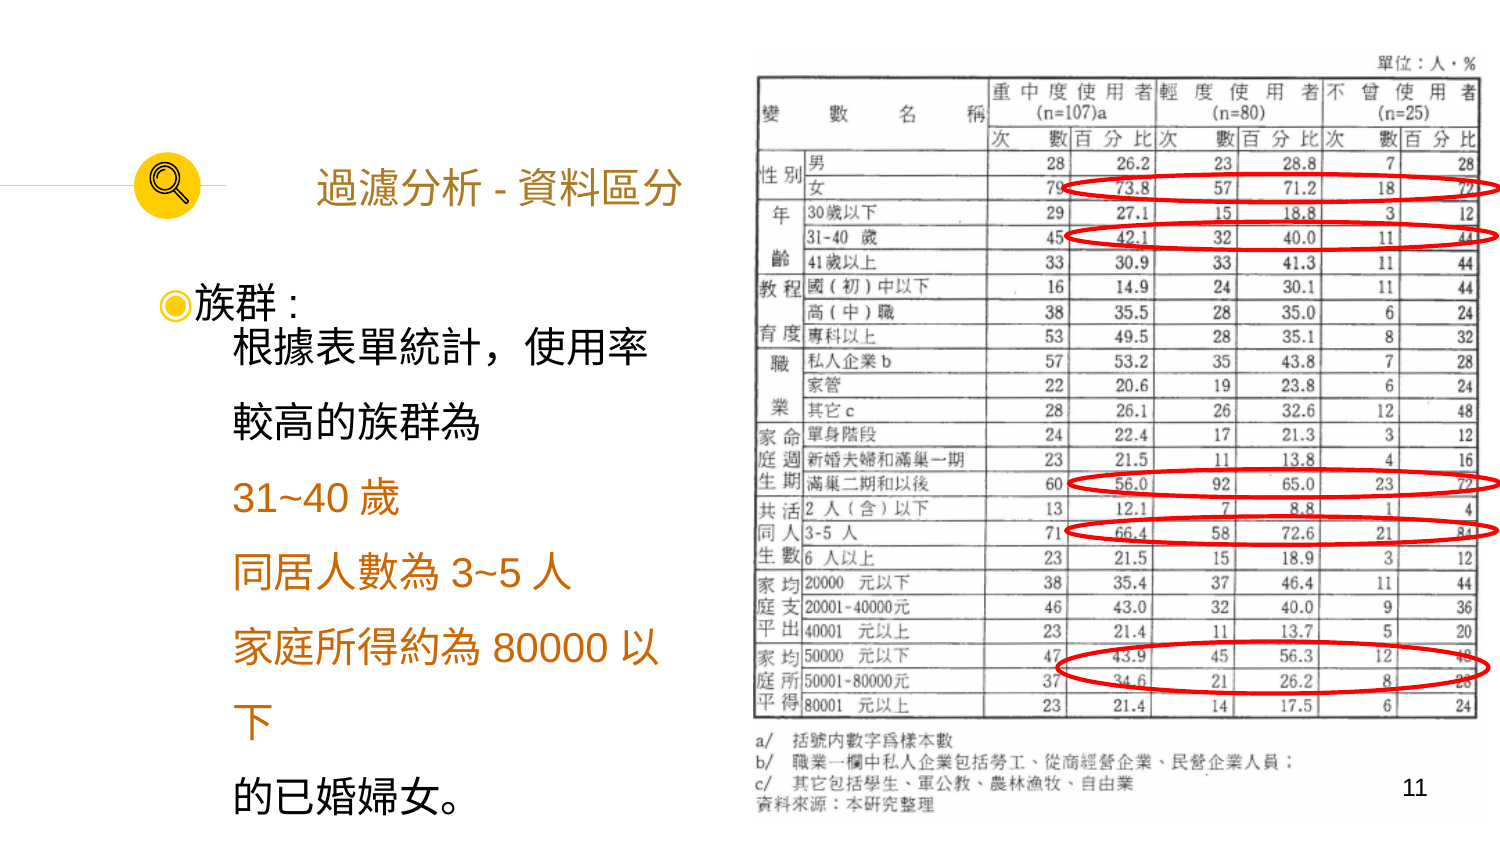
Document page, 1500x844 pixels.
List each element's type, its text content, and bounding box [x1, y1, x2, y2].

picture [753, 49, 1486, 824]
text_box [1491, 184, 1500, 193]
text_box [1491, 527, 1498, 534]
list 族群: [142, 211, 398, 304]
title 過濾分析-資料區分 [226, 151, 748, 223]
text_box [1491, 232, 1498, 240]
text_box 根據表單統計，使用率較高的族群為 31~40歲 同居人數為3~5人 家庭所得約為80000以下 的已婚婦女。 [149, 288, 691, 741]
text_box [1491, 479, 1500, 488]
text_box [150, 162, 189, 204]
